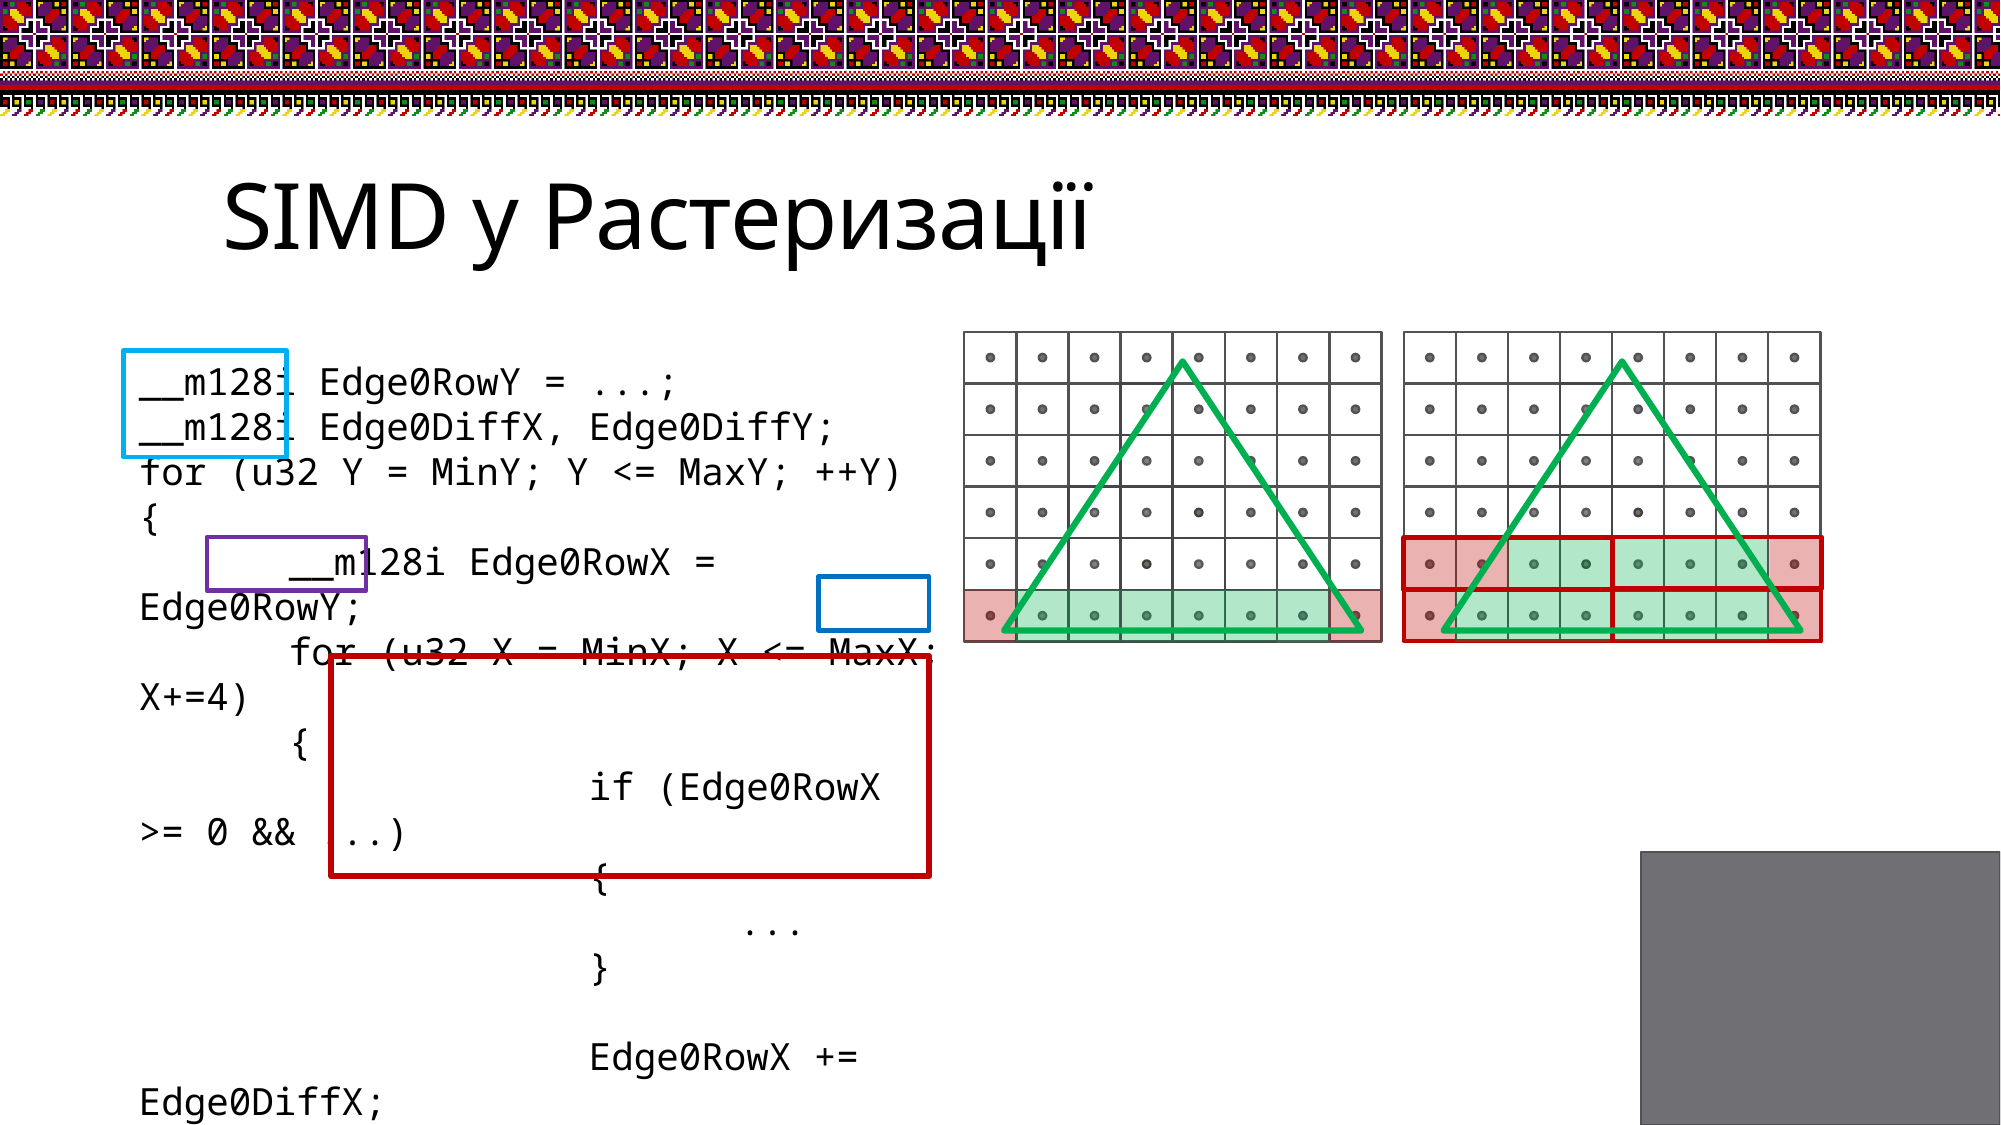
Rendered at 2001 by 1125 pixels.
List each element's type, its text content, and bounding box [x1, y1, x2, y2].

text_box [1442, 360, 1802, 632]
text_box [1171, 632, 1223, 643]
text_box [1015, 485, 1067, 537]
text_box [1302, 537, 1328, 576]
text_box [1403, 434, 1455, 485]
text_box [1003, 360, 1363, 632]
text_box [1172, 331, 1224, 382]
text_box [1199, 382, 1224, 420]
text_box [1789, 404, 1800, 415]
text_box [1673, 434, 1715, 485]
text_box [1328, 589, 1383, 643]
text_box [1298, 352, 1308, 363]
text_box [1737, 352, 1748, 363]
text_box [1507, 485, 1538, 531]
text_box [963, 589, 1015, 643]
text_box [1037, 456, 1048, 466]
text_box [963, 485, 1015, 537]
text_box [1298, 507, 1308, 518]
text_box [1067, 632, 1119, 643]
text_box [1328, 537, 1383, 589]
text_box [1789, 507, 1800, 518]
text_box [1224, 331, 1276, 382]
text_box [1581, 404, 1590, 414]
text_box [1403, 382, 1455, 434]
text_box [963, 434, 1015, 485]
text_box [1193, 352, 1204, 363]
text_box [1276, 485, 1328, 537]
text_box [1638, 382, 1663, 419]
text_box [330, 655, 930, 877]
text_box [1767, 382, 1822, 434]
text_box [1248, 456, 1256, 465]
text_box [1685, 404, 1696, 415]
text_box [1233, 434, 1276, 485]
text_box [985, 507, 996, 518]
text_box [1529, 456, 1539, 466]
text_box [1737, 456, 1748, 466]
text_box [1276, 382, 1328, 434]
text_box [1507, 434, 1559, 485]
text_box [1223, 632, 1276, 643]
text_box [1715, 485, 1767, 536]
text_box [1328, 382, 1383, 434]
text_box [1403, 331, 1455, 382]
text_box [817, 575, 930, 631]
text_box [123, 349, 288, 458]
text_box [1089, 352, 1100, 363]
text_box [1089, 456, 1100, 466]
text_box [1454, 632, 1612, 643]
text_box [1687, 456, 1696, 465]
text_box [1424, 507, 1435, 518]
text_box [1067, 331, 1119, 382]
text_box [1424, 456, 1435, 466]
text_box [1737, 404, 1748, 415]
text_box [1119, 382, 1166, 434]
text_box __m128i Edge0RowY = ...; __m128i Edge0DiffX, Edge0DiffY; for (u32 Y = MinY; Y <= MaxY; ++Y) { __m128i Edge0RowX = Edge0RowY; for (u32 X = MinX; X <= MaxX; X+=4) { if (Edge0RowX >= 0 && ...) { ... } Edge0RowX += Edge0DiffX; } Edge0RowY += Edge0DiffY; } [124, 350, 962, 1125]
text_box [1715, 434, 1767, 485]
text_box [1089, 404, 1100, 415]
text_box [963, 382, 1015, 434]
text_box [1246, 404, 1256, 415]
text_box [1037, 559, 1047, 569]
text_box [1298, 456, 1308, 466]
text_box [1037, 352, 1048, 363]
text_box [1067, 382, 1119, 434]
text_box [1328, 434, 1383, 485]
text_box [1559, 434, 1571, 452]
text_box [985, 456, 996, 466]
text_box [1507, 382, 1559, 434]
text_box [1529, 352, 1539, 363]
text_box [1402, 537, 1503, 590]
text_box [1789, 456, 1800, 466]
text_box [1298, 404, 1308, 415]
text_box [1328, 485, 1383, 537]
text_box [1477, 507, 1487, 518]
text_box [1767, 485, 1822, 536]
text_box [1015, 632, 1067, 643]
text_box [1350, 456, 1361, 466]
title SIMD у Растеризації [206, 60, 1797, 278]
text_box [1663, 331, 1715, 382]
text_box [1119, 632, 1171, 643]
text_box [1424, 352, 1435, 363]
text_box [985, 352, 996, 363]
text_box [1276, 331, 1328, 382]
text_box [1740, 536, 1823, 590]
text_box [1559, 382, 1606, 434]
text_box [1015, 382, 1067, 434]
text_box [1767, 331, 1822, 382]
text_box [1529, 404, 1539, 415]
text_box [963, 331, 1015, 382]
text_box [1737, 507, 1748, 518]
text_box [1350, 559, 1361, 569]
text_box [1789, 352, 1800, 363]
text_box [1715, 382, 1767, 434]
picture [0, 0, 2000, 116]
text_box [1477, 456, 1487, 466]
text_box [985, 404, 996, 415]
text_box [1350, 352, 1361, 363]
text_box [1454, 593, 1466, 611]
text_box [1424, 404, 1435, 415]
text_box [1767, 434, 1822, 485]
text_box [1328, 331, 1383, 382]
text_box [1350, 507, 1361, 518]
text_box [1685, 352, 1696, 363]
text_box [1119, 434, 1132, 453]
text_box [1015, 434, 1067, 485]
text_box [1119, 331, 1172, 382]
text_box [1015, 331, 1067, 382]
text_box [1611, 331, 1663, 382]
text_box [1477, 404, 1487, 415]
text_box [963, 537, 1015, 589]
text_box [1455, 434, 1507, 485]
text_box [1613, 632, 1769, 642]
text_box [1067, 485, 1098, 532]
text_box [1276, 434, 1328, 485]
text_box [1037, 404, 1048, 415]
text_box [1246, 352, 1256, 363]
text_box [1276, 632, 1328, 643]
text_box [1559, 331, 1611, 382]
text_box [1663, 382, 1715, 434]
text_box [1633, 352, 1644, 363]
text_box [1037, 507, 1048, 518]
text_box [1715, 331, 1767, 382]
text_box [1141, 404, 1151, 414]
text_box [1455, 485, 1507, 537]
text_box [1507, 331, 1559, 382]
text_box [1455, 331, 1507, 382]
text_box [1141, 352, 1152, 363]
text_box [1067, 434, 1119, 485]
text_box [1267, 485, 1276, 498]
text_box [1224, 382, 1276, 434]
text_box [1455, 382, 1507, 434]
text_box [206, 536, 367, 592]
text_box [1707, 485, 1715, 497]
text_box [1350, 404, 1361, 415]
text_box [1581, 352, 1591, 363]
text_box [1015, 537, 1064, 589]
text_box [1769, 590, 1823, 642]
text_box [1403, 485, 1455, 537]
text_box [1477, 352, 1487, 363]
text_box [985, 559, 996, 569]
text_box [1402, 593, 1454, 643]
text_box [1015, 589, 1029, 610]
